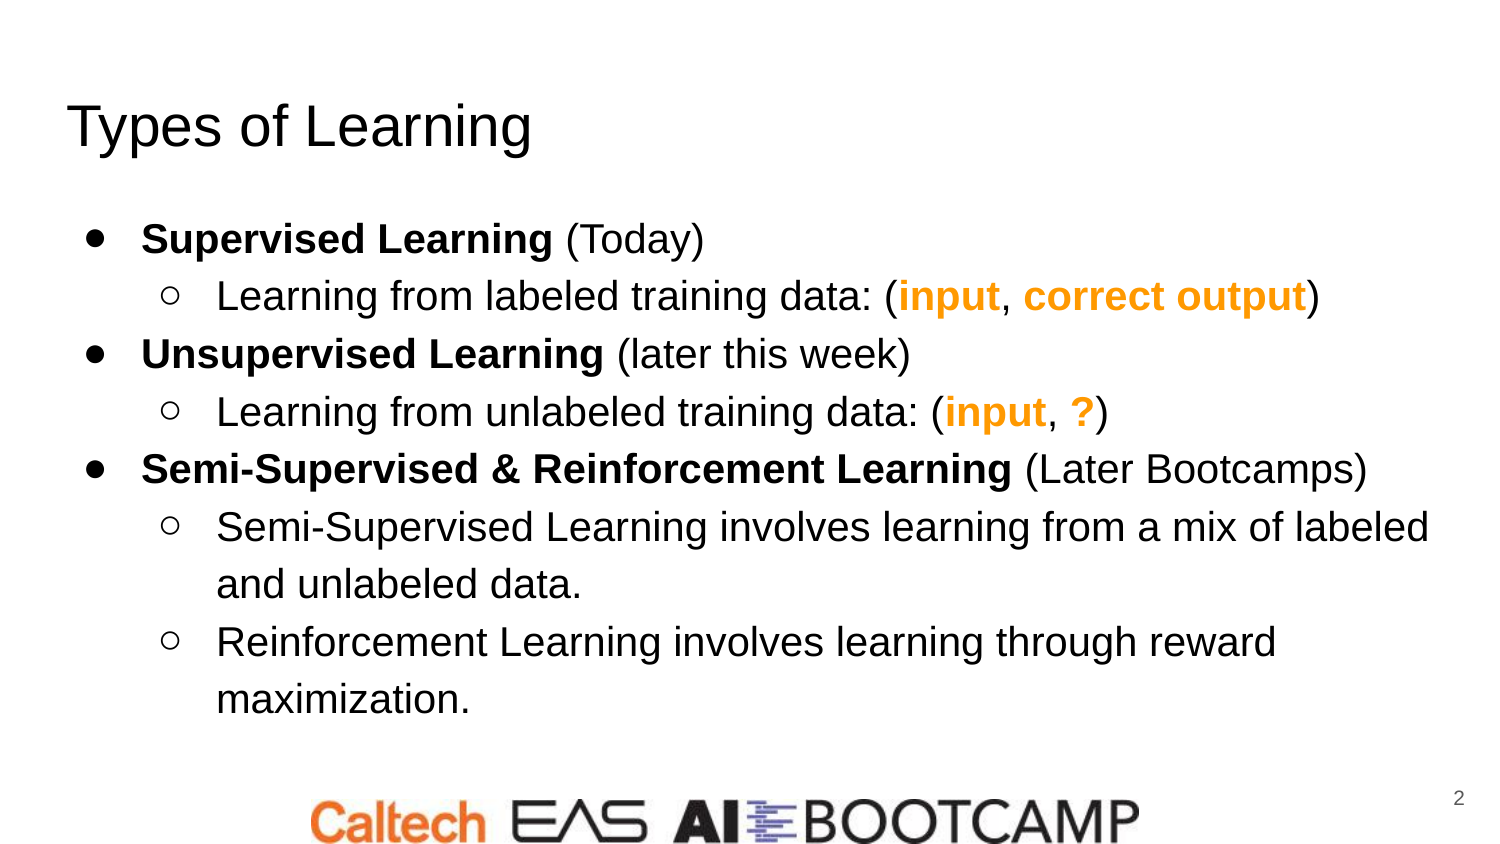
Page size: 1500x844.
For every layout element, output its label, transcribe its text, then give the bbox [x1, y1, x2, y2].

slide_number ‹#› [1389, 764, 1480, 830]
list Supervised Learning (Today) Learning from labeled training data: (input, correct output) Unsupervised Learning (later this week) Learning from unlabeled training data: (input, ?) Semi-Supervised & Reinforcement Learning (Later Bootcamps) Semi-Supervised Learning involves learning from a mix of labeled and unlabeled data. Reinforcement Learning involves learning through reward maximization. [51, 189, 1449, 750]
picture [311, 799, 1139, 844]
title Types of Learning [51, 72, 1449, 167]
